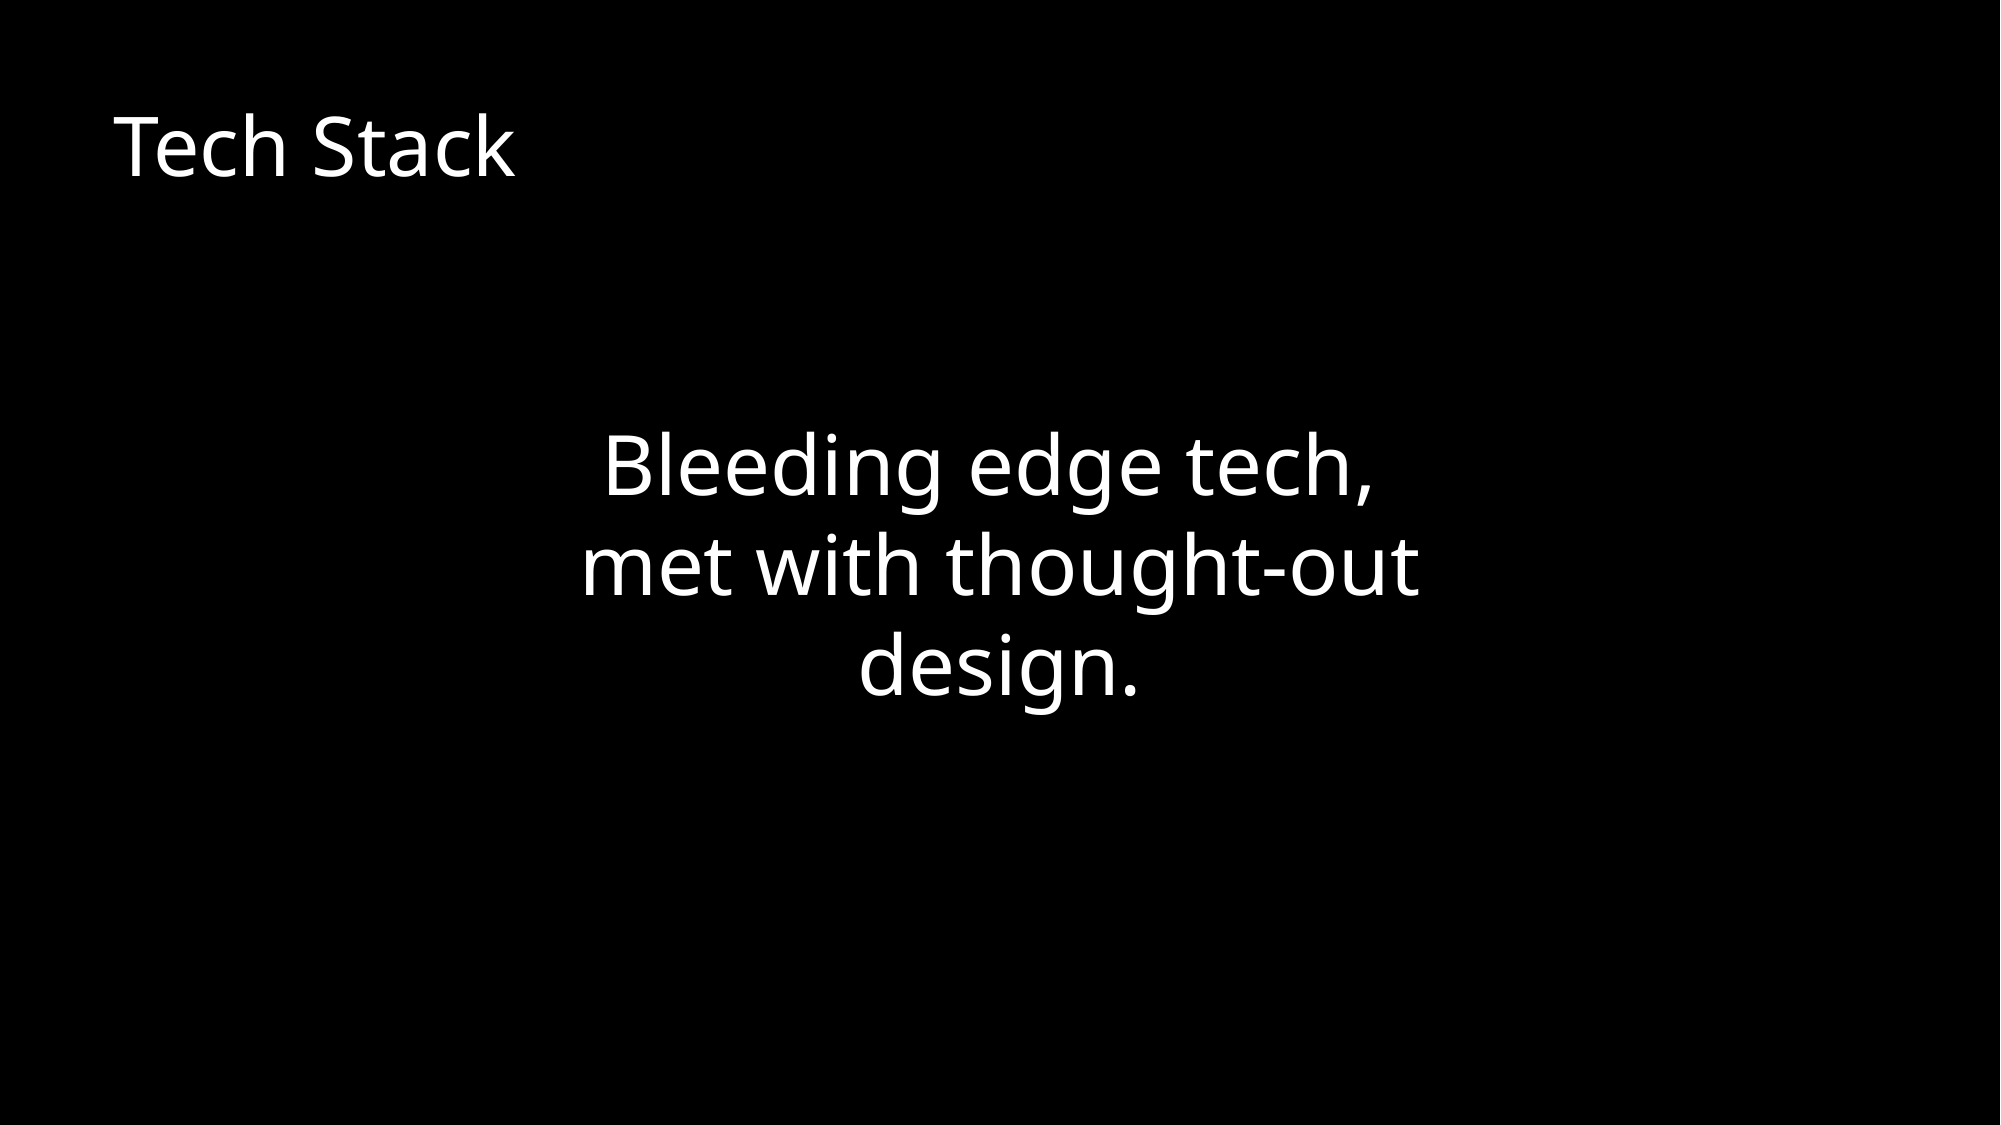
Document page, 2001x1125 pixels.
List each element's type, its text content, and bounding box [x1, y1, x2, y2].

title Tech Stack [98, 96, 545, 202]
text_box Bleeding edge tech, met with thought-out design. [459, 489, 1541, 636]
